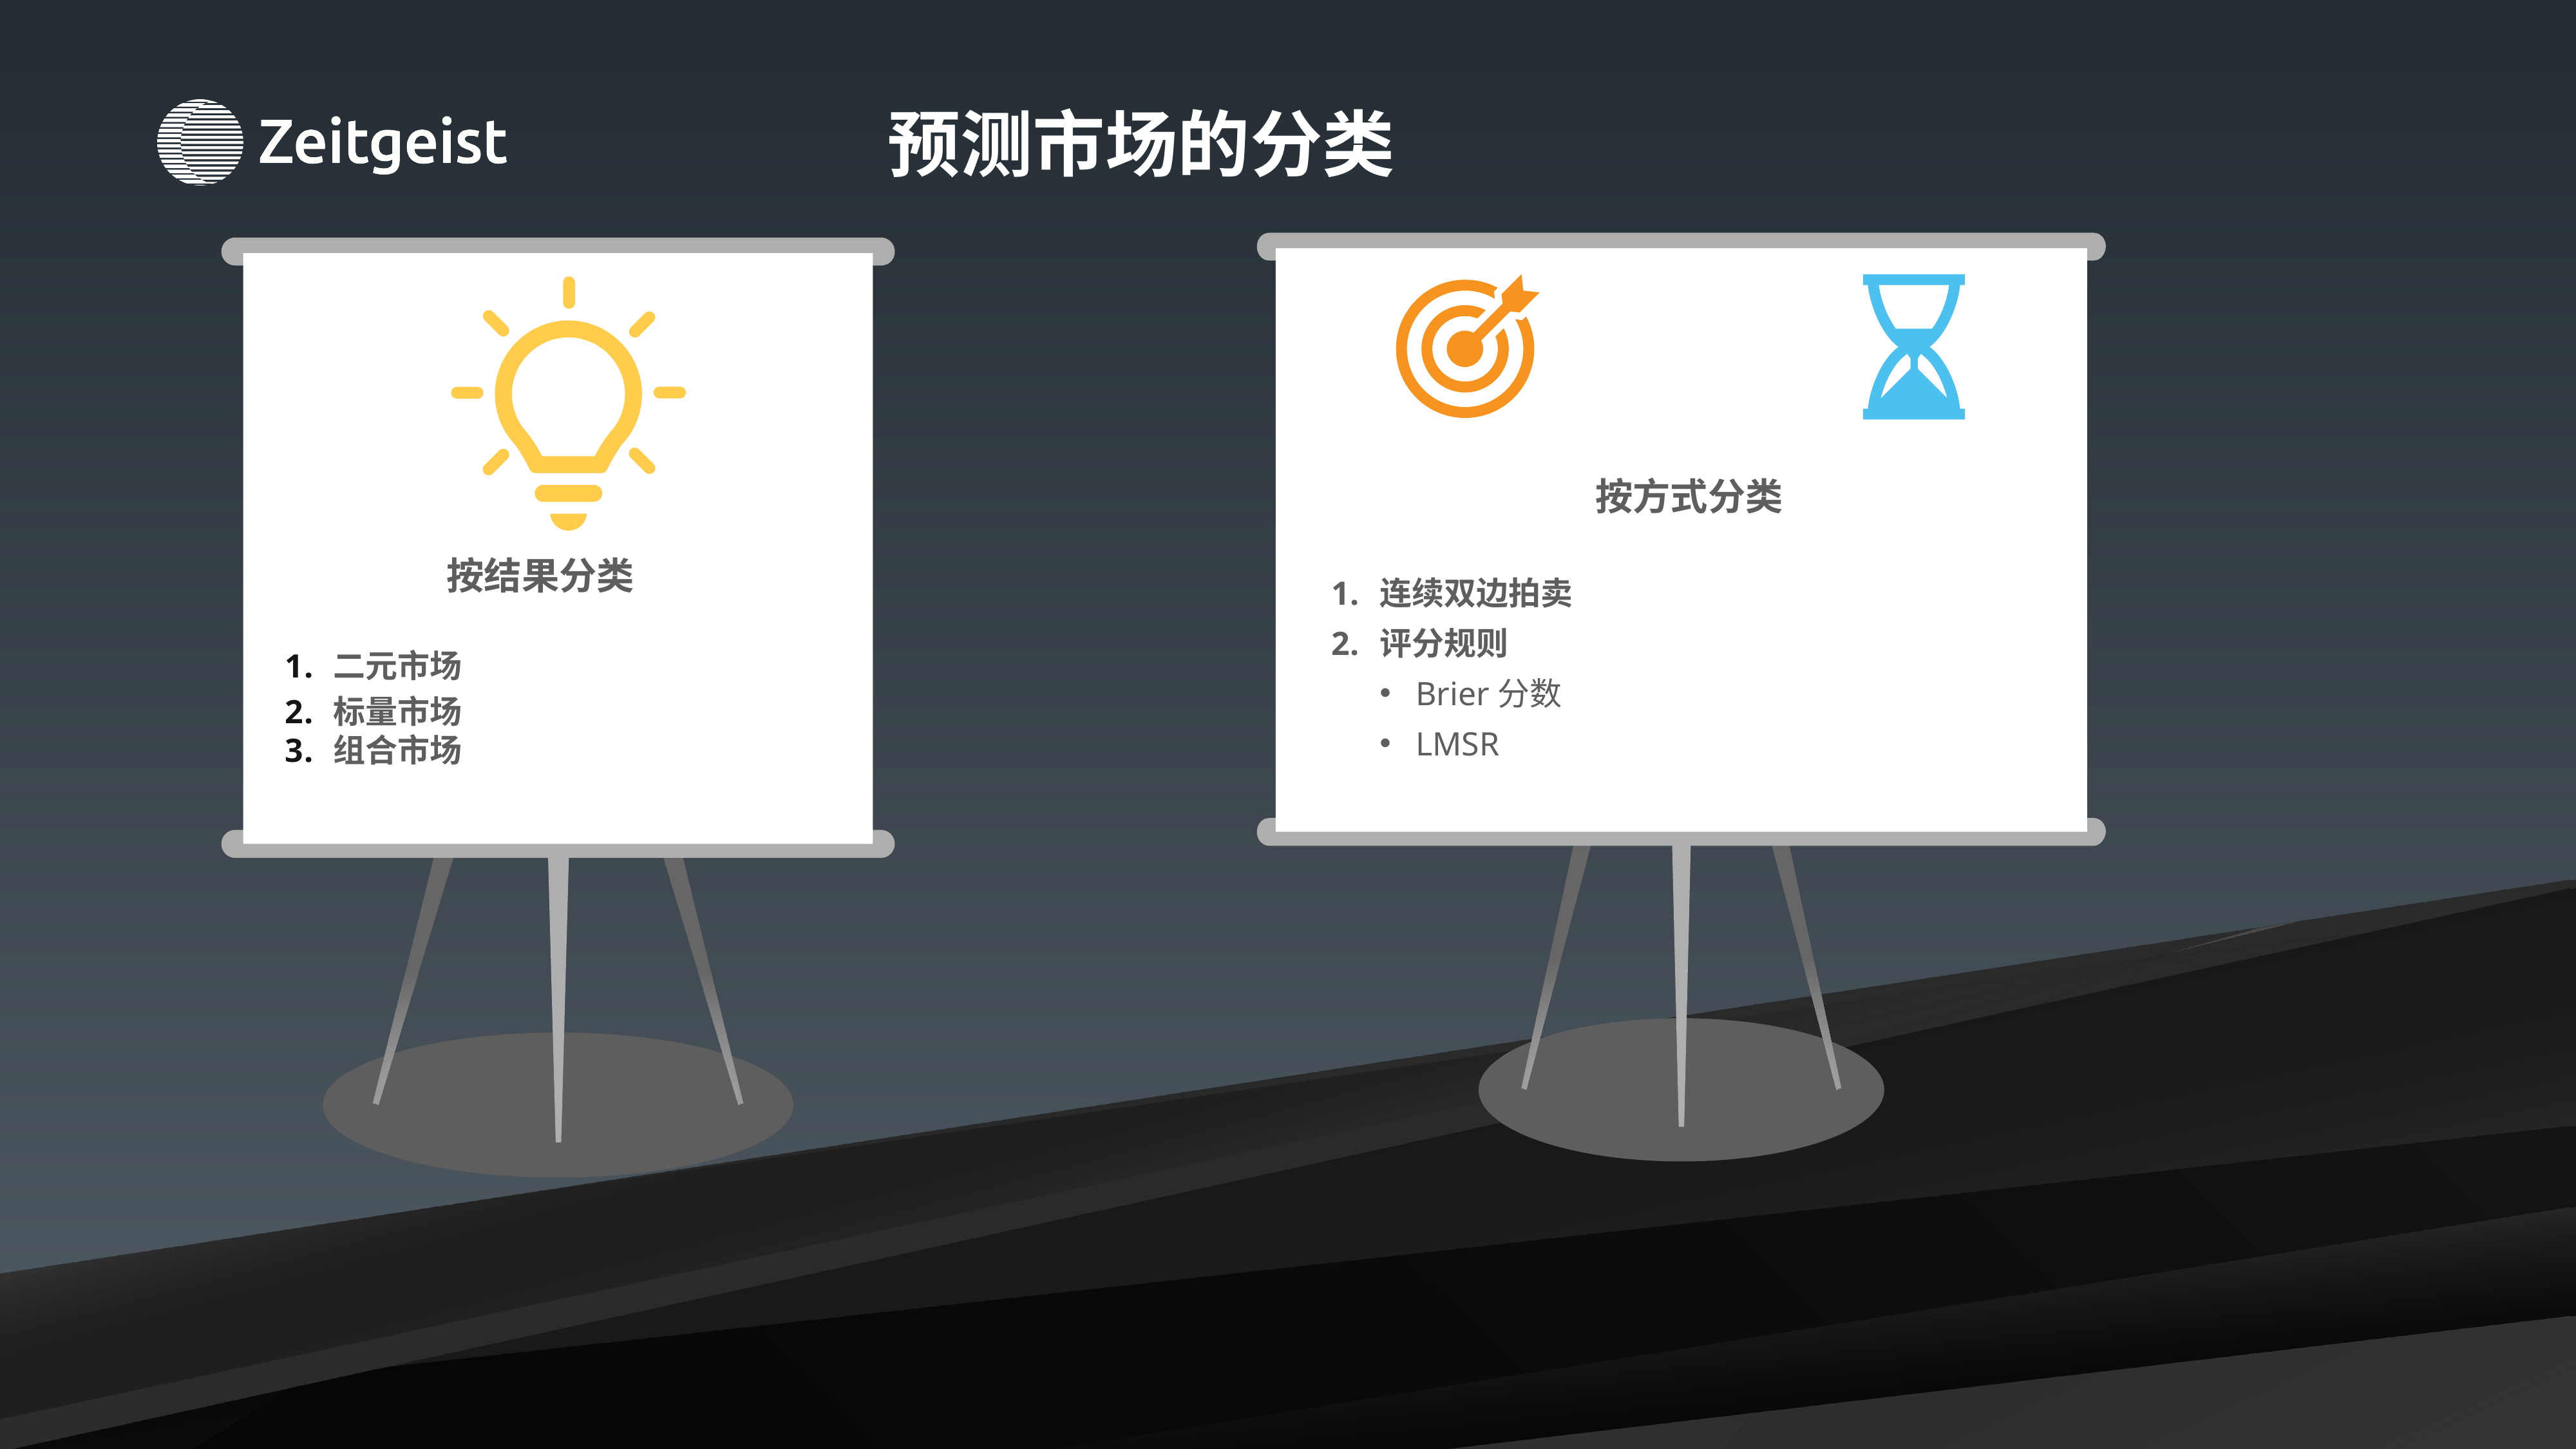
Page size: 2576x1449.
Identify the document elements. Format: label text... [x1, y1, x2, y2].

picture [0, 878, 2576, 1449]
picture [157, 99, 507, 185]
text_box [1380, 258, 1556, 434]
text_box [1256, 232, 2107, 1162]
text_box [221, 237, 895, 1178]
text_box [427, 264, 711, 548]
text_box 预测市场的分类 [882, 93, 2037, 191]
